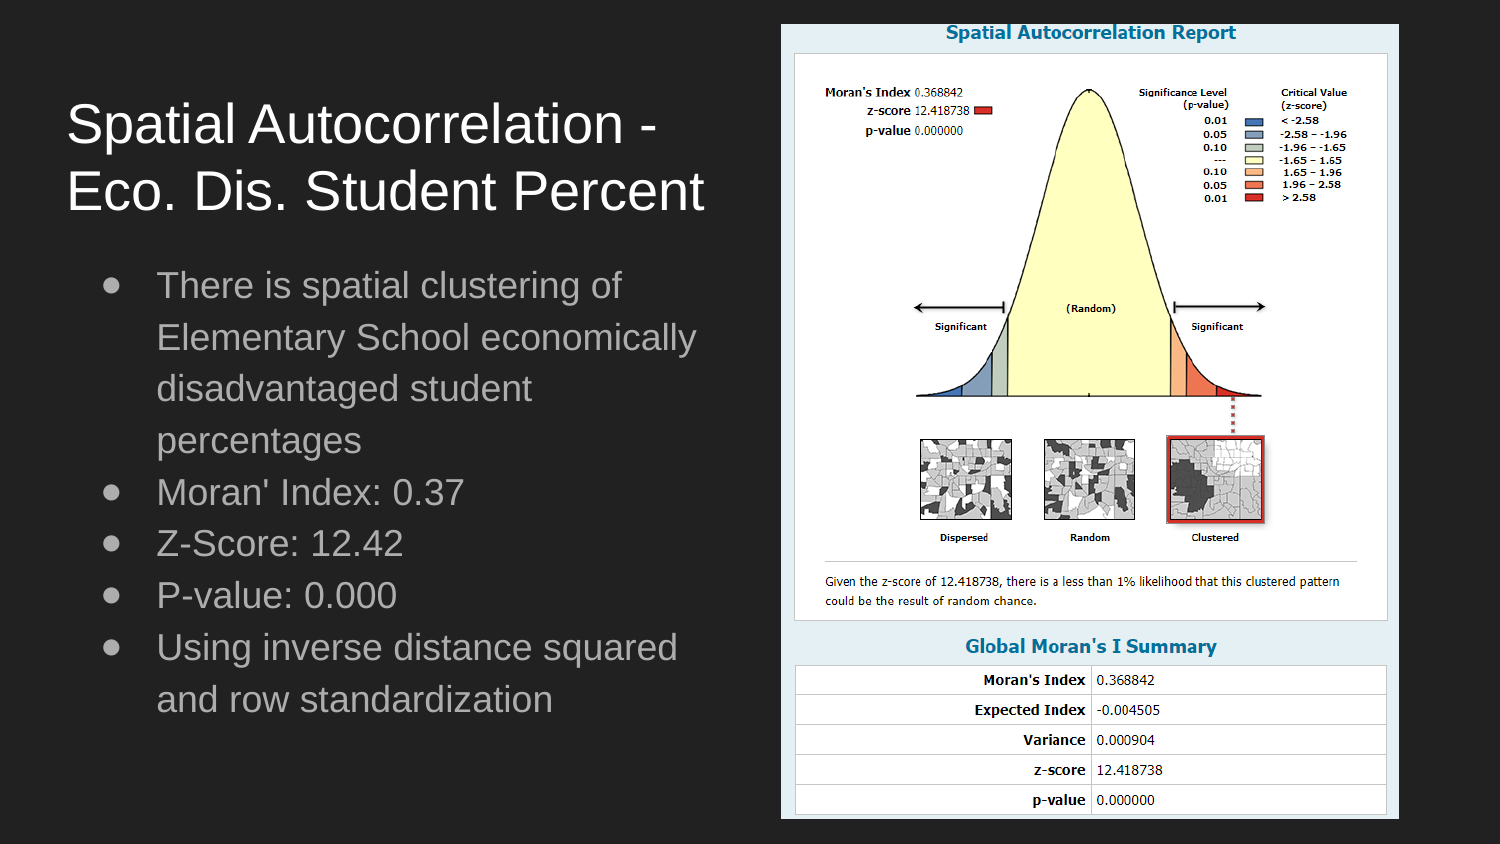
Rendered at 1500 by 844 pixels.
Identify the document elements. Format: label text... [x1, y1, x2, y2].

picture [781, 24, 1400, 819]
list There is spatial clustering of Elementary School economically disadvantaged student percentages Moran' Index: 0.37 Z-Score: 12.42 P-value: 0.000 Using inverse distance squared and row standardization [66, 238, 728, 800]
title Spatial Autocorrelation - Eco. Dis. Student Percent [51, 72, 743, 239]
